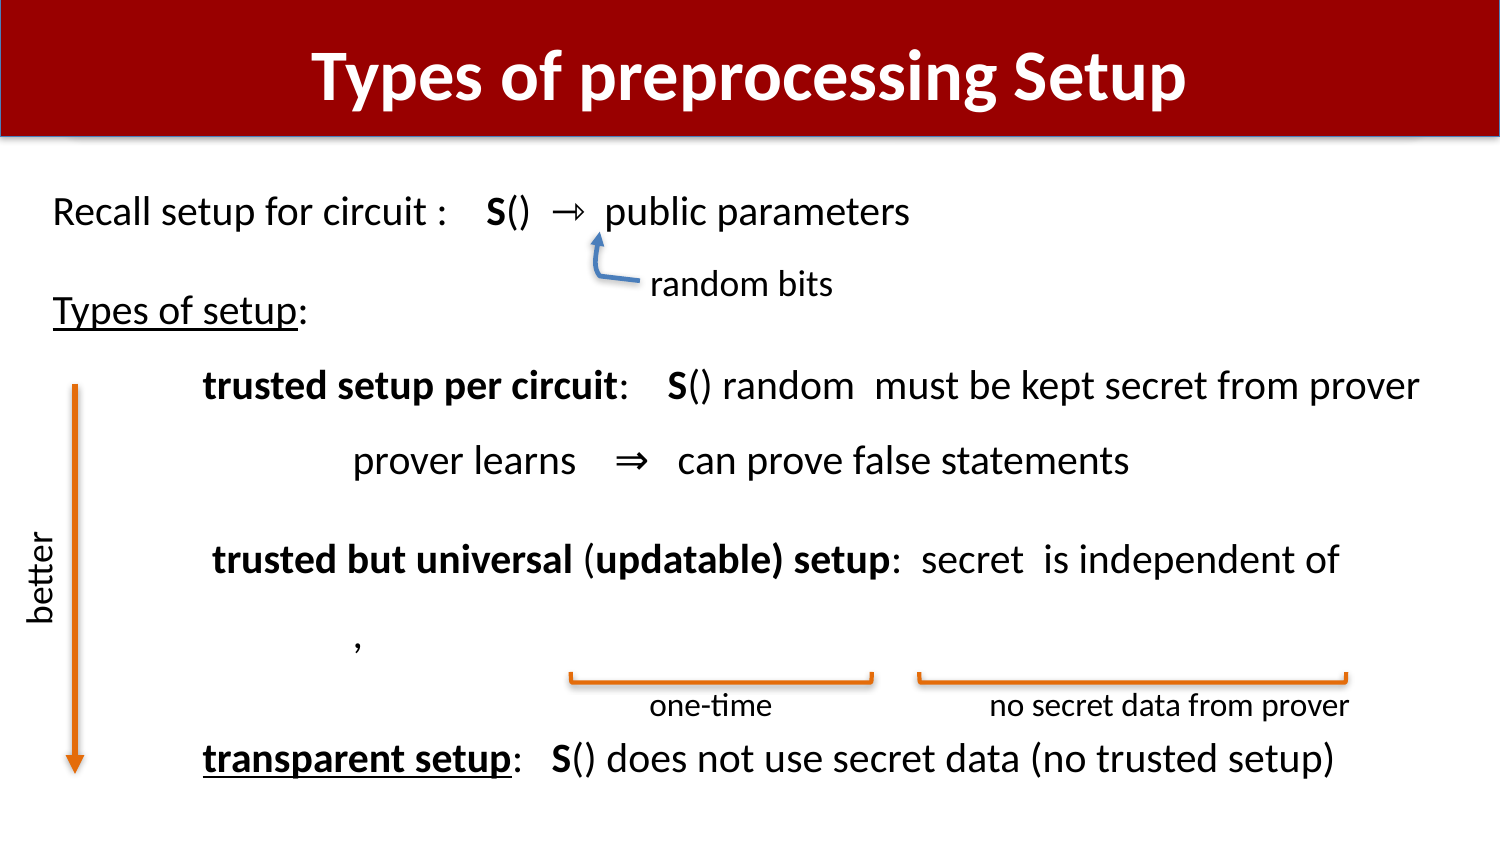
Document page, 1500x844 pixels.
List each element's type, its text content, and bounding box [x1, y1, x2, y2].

title Types of preprocessing Setup [75, 20, 1425, 123]
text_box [570, 671, 872, 732]
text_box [7, 383, 76, 775]
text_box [595, 231, 850, 312]
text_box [918, 671, 1405, 732]
